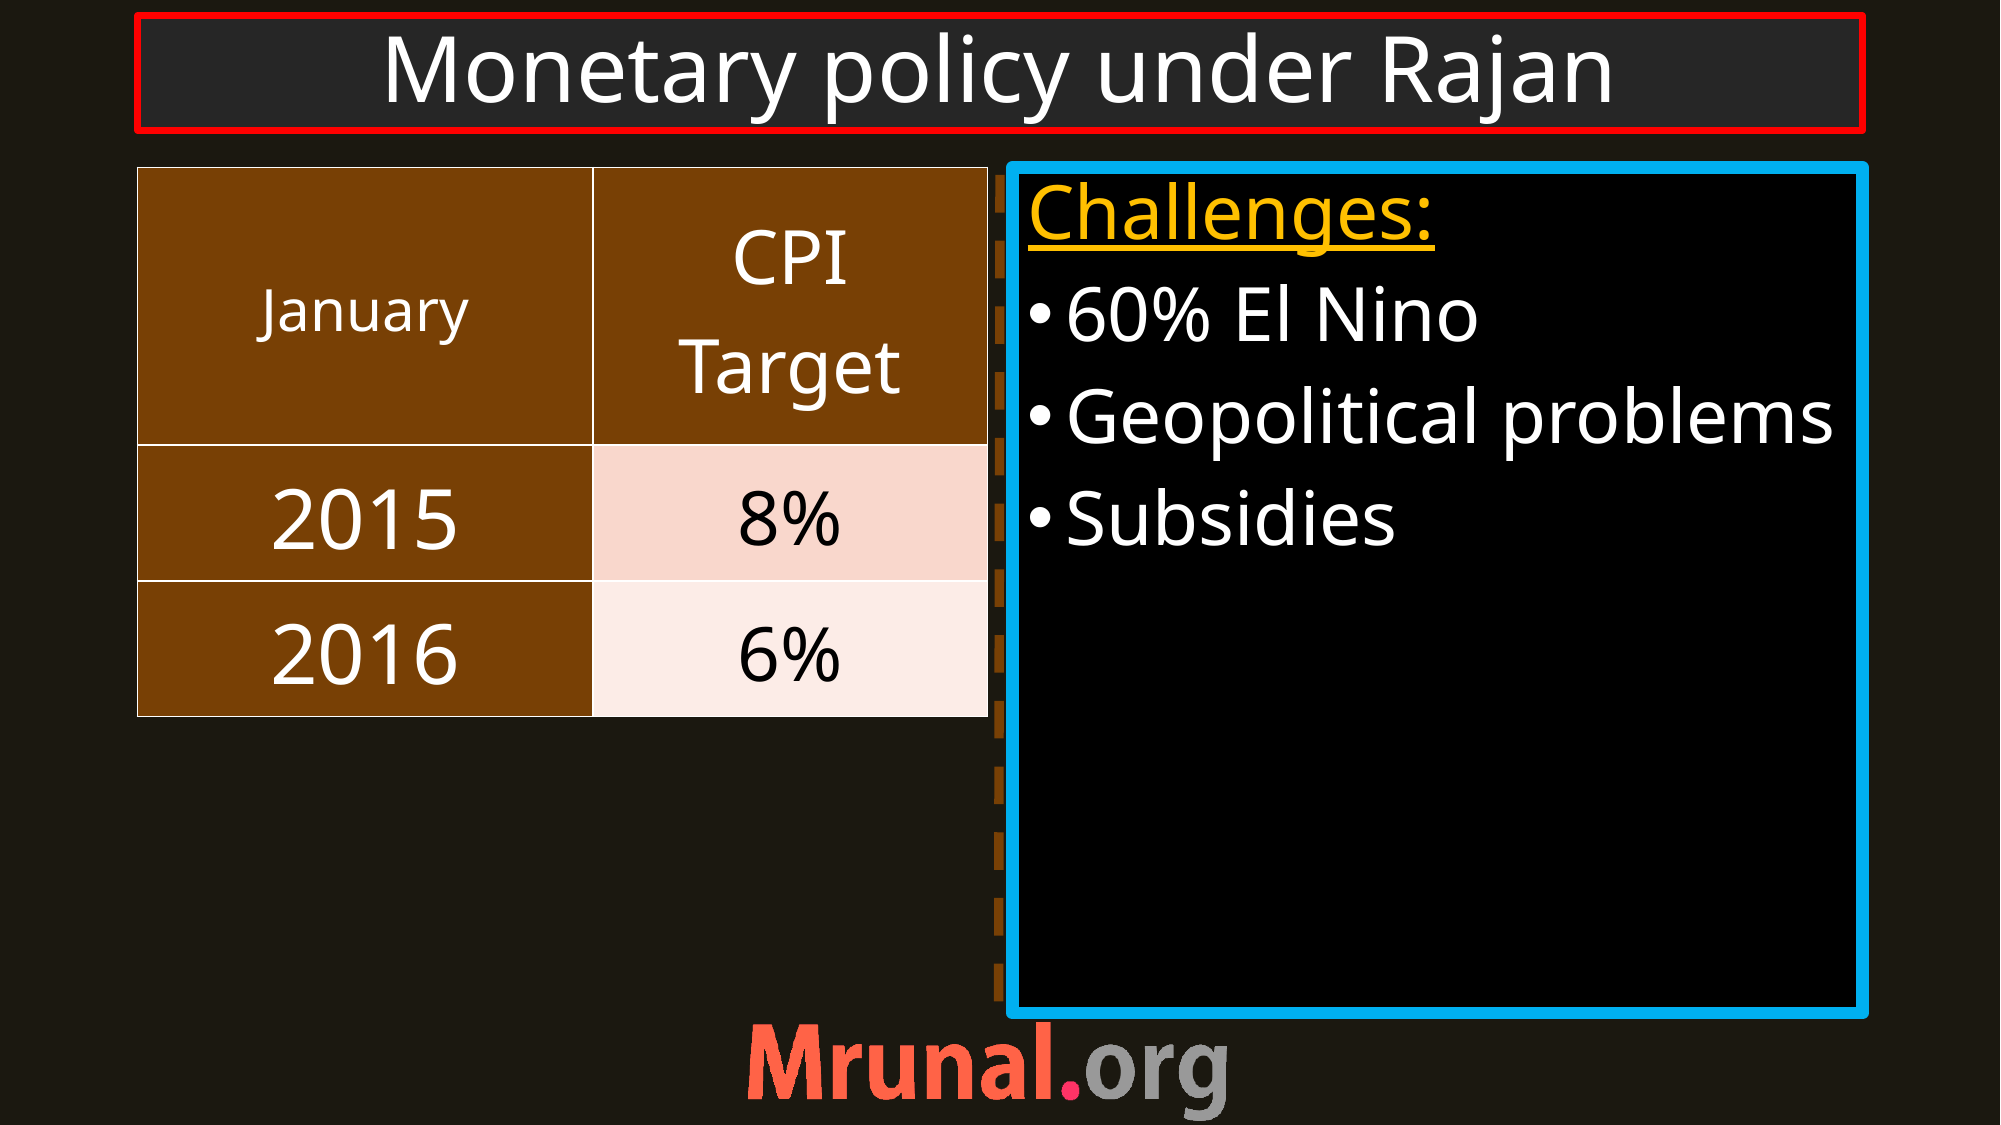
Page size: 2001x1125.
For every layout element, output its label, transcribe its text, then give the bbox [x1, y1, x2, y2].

table_cell 2015 [138, 446, 592, 580]
picture [741, 1005, 1230, 1125]
table_cell 6% [594, 582, 987, 716]
table_cell 2016 [138, 582, 592, 716]
list Challenges: 60% El Nino Geopolitical problems Subsidies [1006, 161, 1869, 1019]
table_header January [138, 168, 592, 444]
table_cell 8% [594, 446, 987, 580]
title Monetary policy under Rajan [134, 12, 1866, 134]
table_header CPI Target [594, 168, 987, 444]
